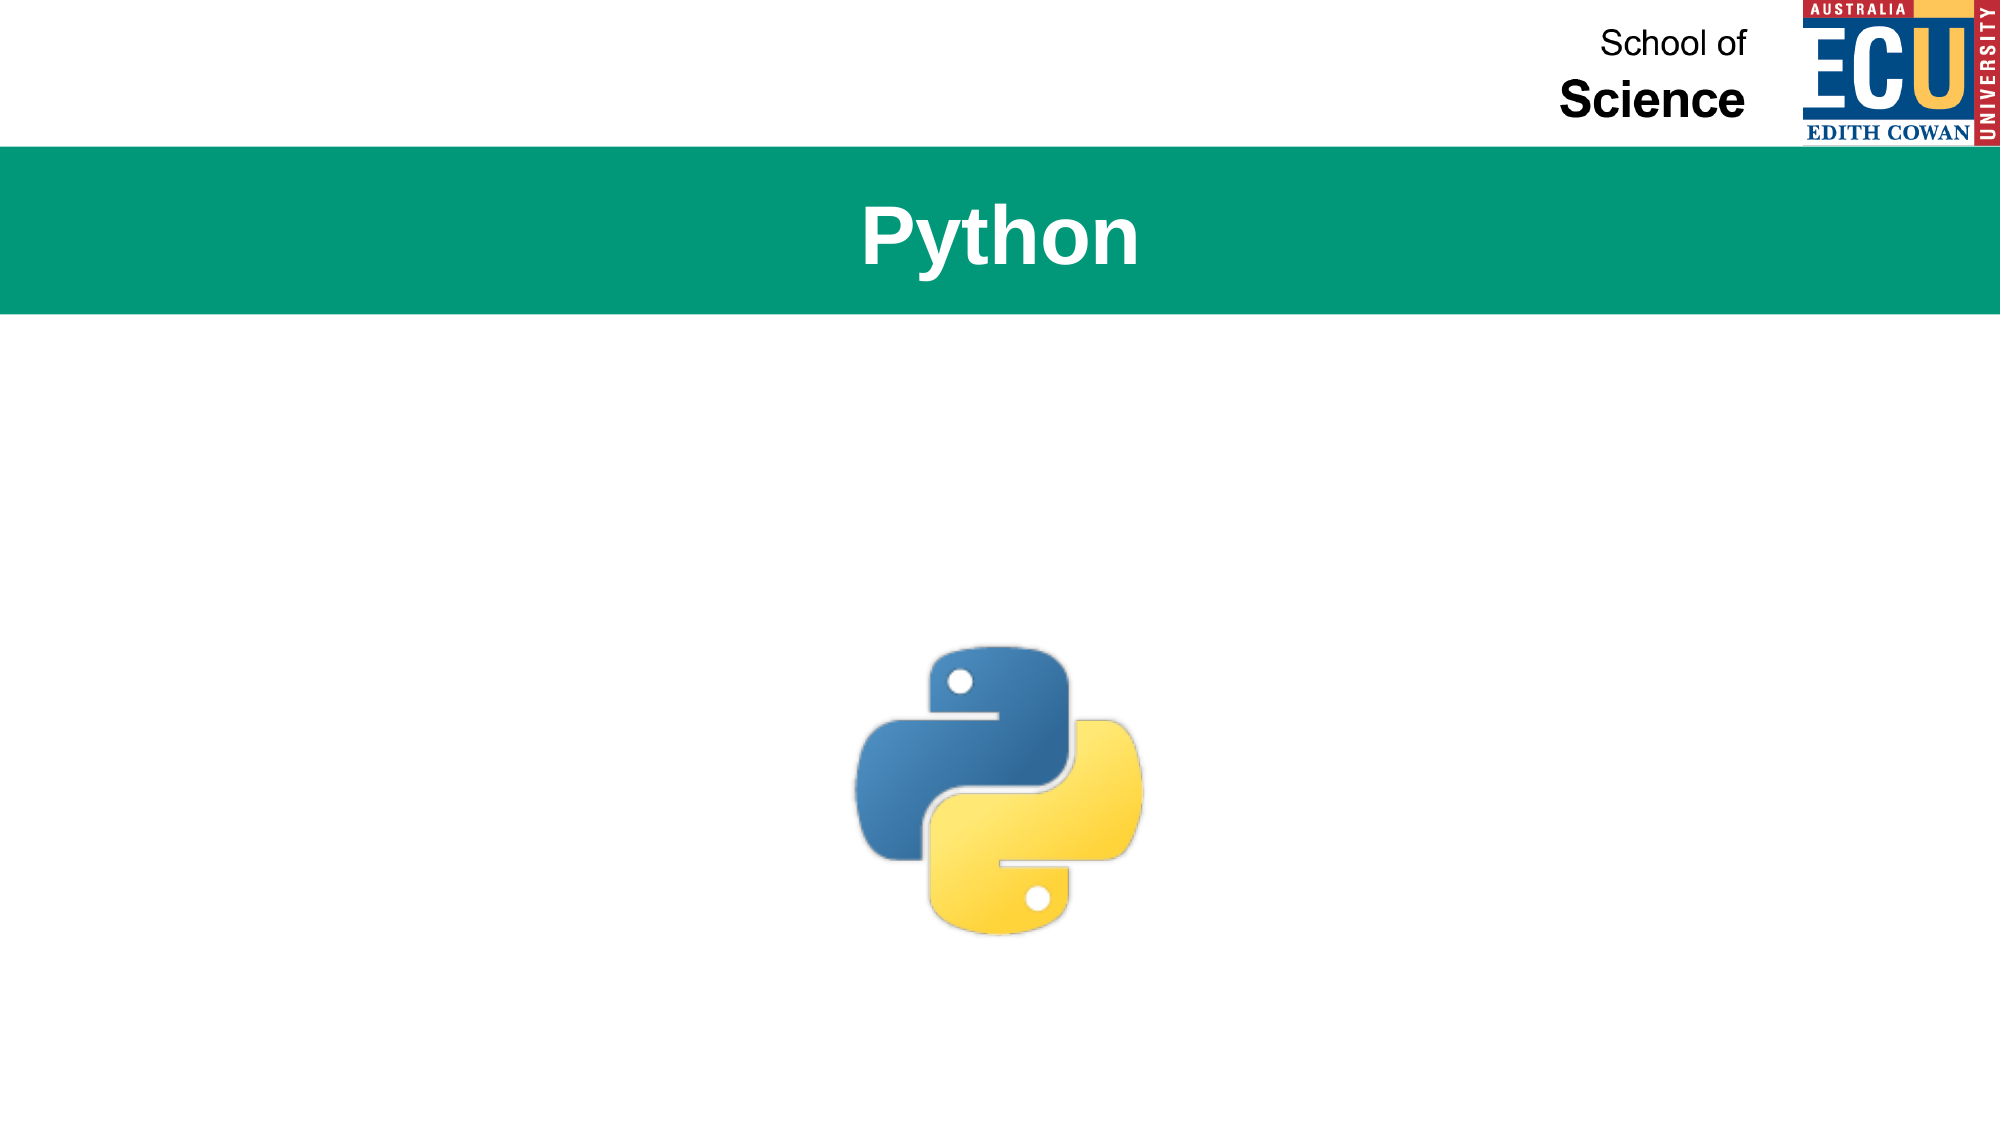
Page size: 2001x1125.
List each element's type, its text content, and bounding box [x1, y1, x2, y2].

picture [1560, 0, 2000, 146]
text_box [791, 583, 1209, 1001]
title Python [62, 134, 1938, 325]
